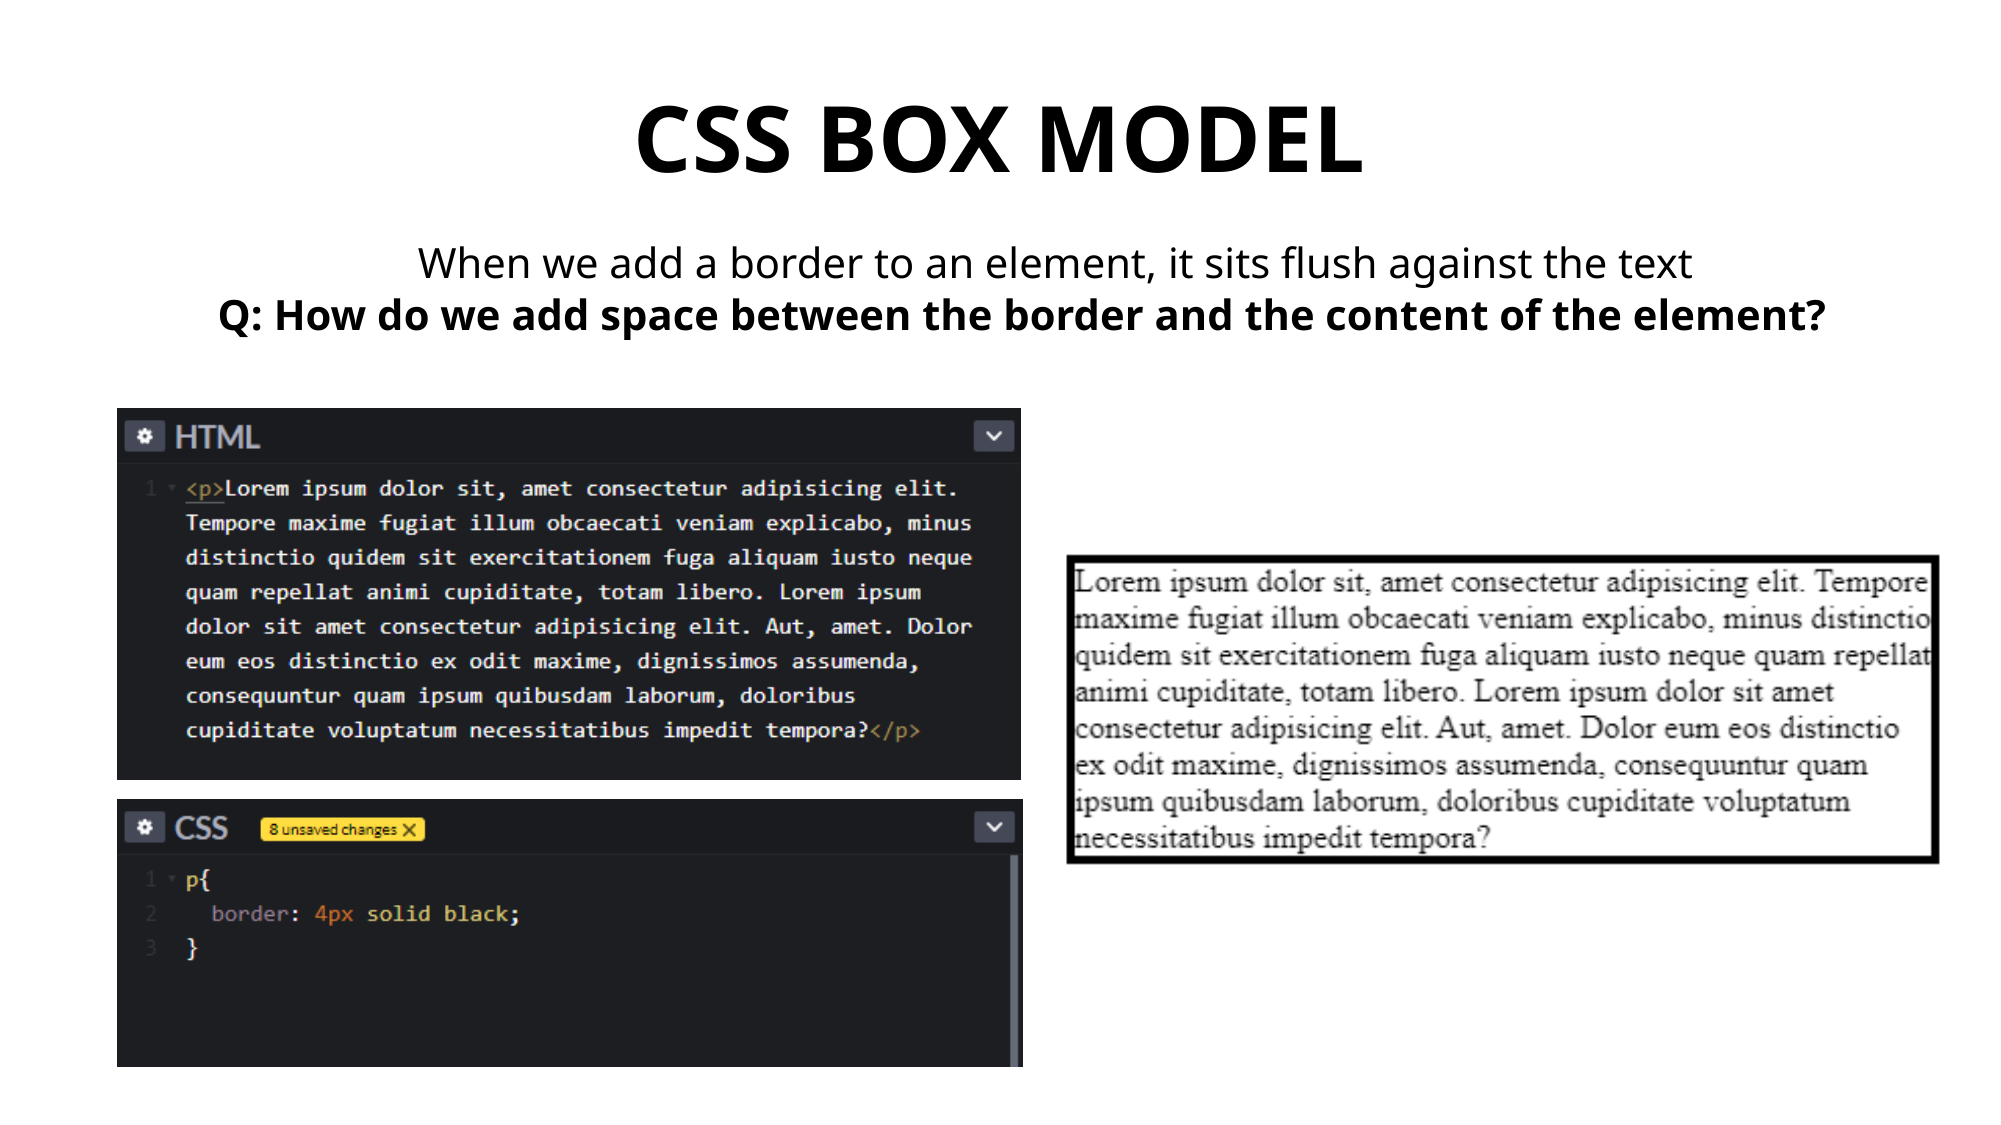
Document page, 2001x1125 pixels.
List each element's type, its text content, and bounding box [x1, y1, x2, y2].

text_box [117, 408, 1955, 1067]
text_box When we add a border to an element, it sits flush against the text [233, 228, 1878, 294]
text_box CSS BOX MODEL [98, 73, 1902, 199]
text_box Q: How do we add space between the border and the content of the element? [200, 281, 1845, 347]
